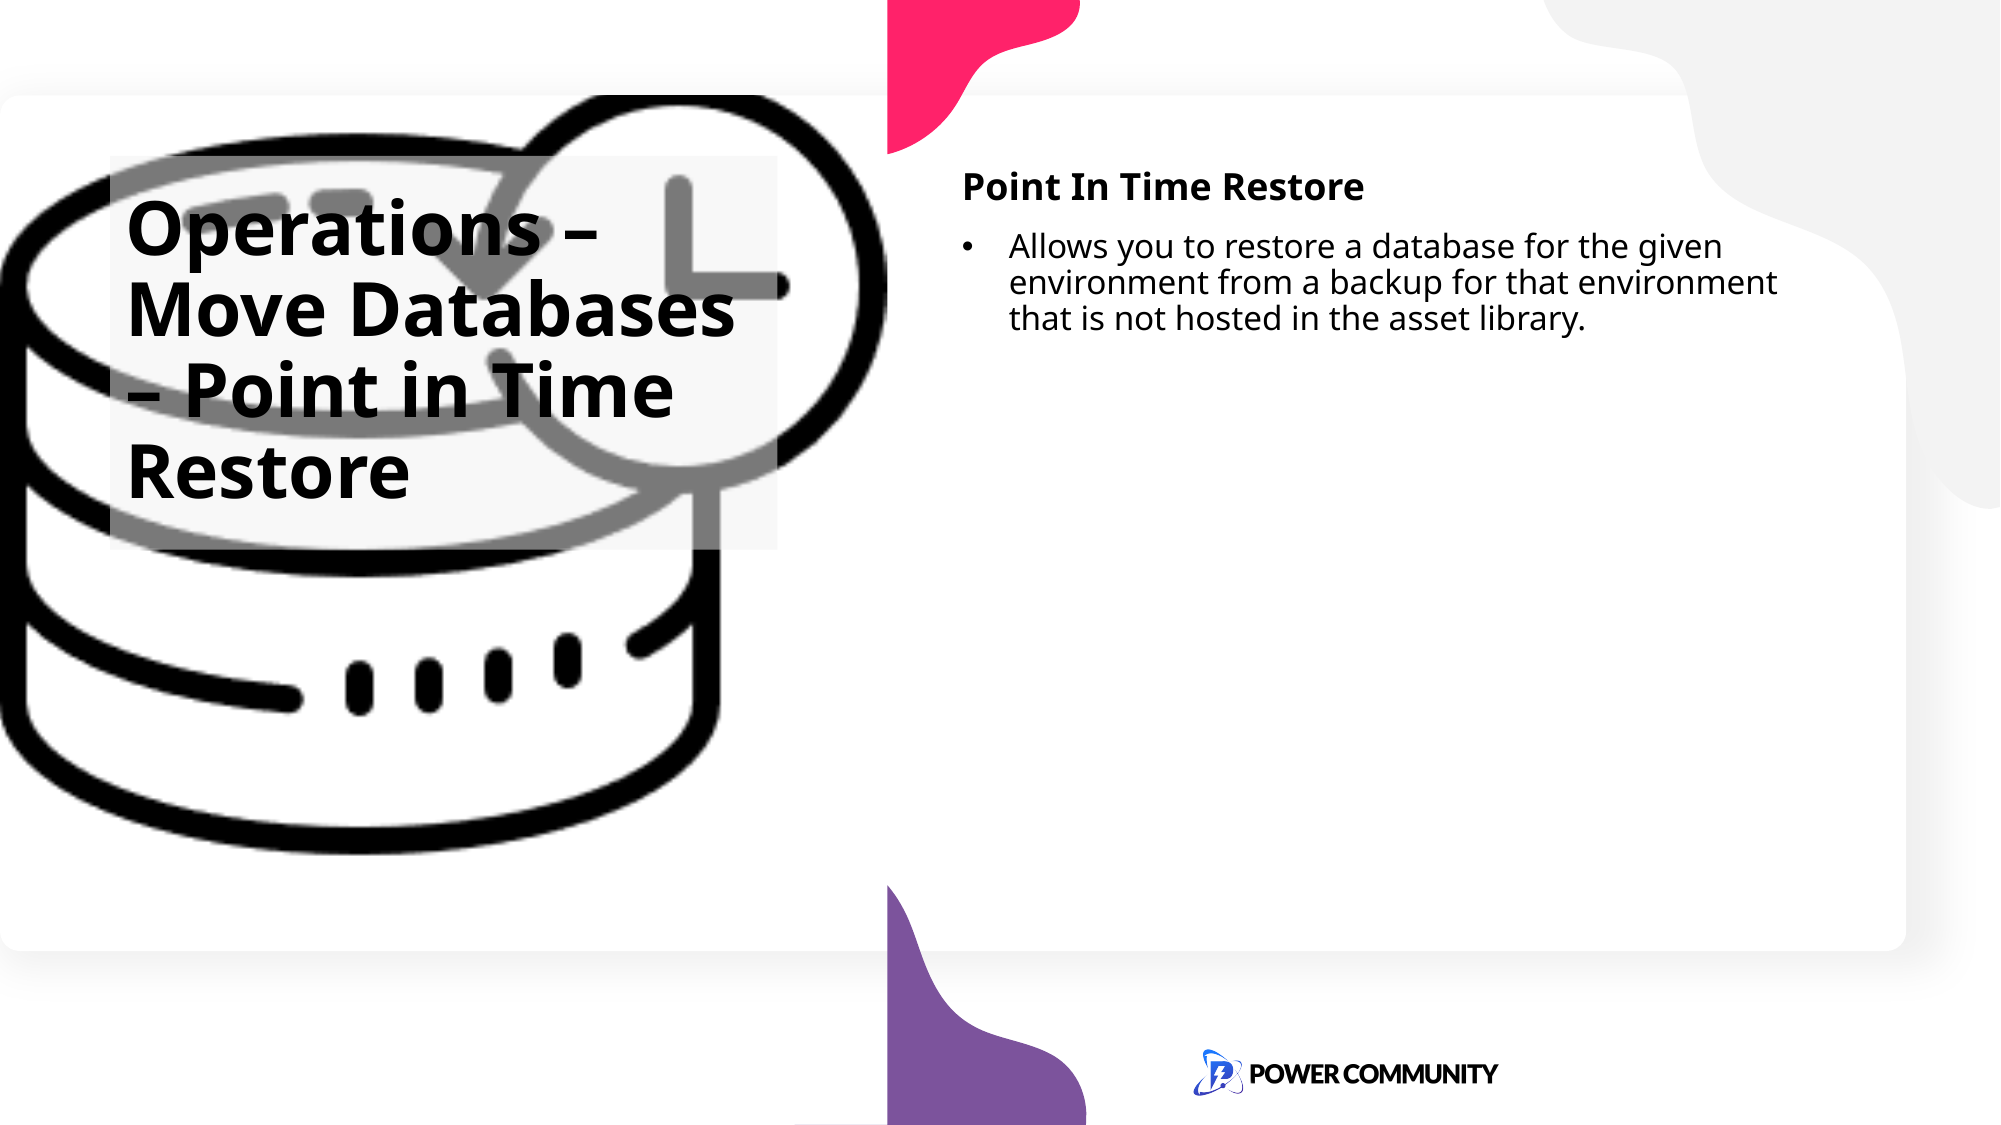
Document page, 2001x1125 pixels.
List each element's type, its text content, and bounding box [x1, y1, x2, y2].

picture [1158, 1037, 1534, 1108]
list Allows you to restore a database for the given environment from a backup for that environment that is not hosted in the asset library. [946, 222, 1863, 890]
picture [0, 95, 888, 952]
list Point In Time Restore [946, 155, 1863, 221]
